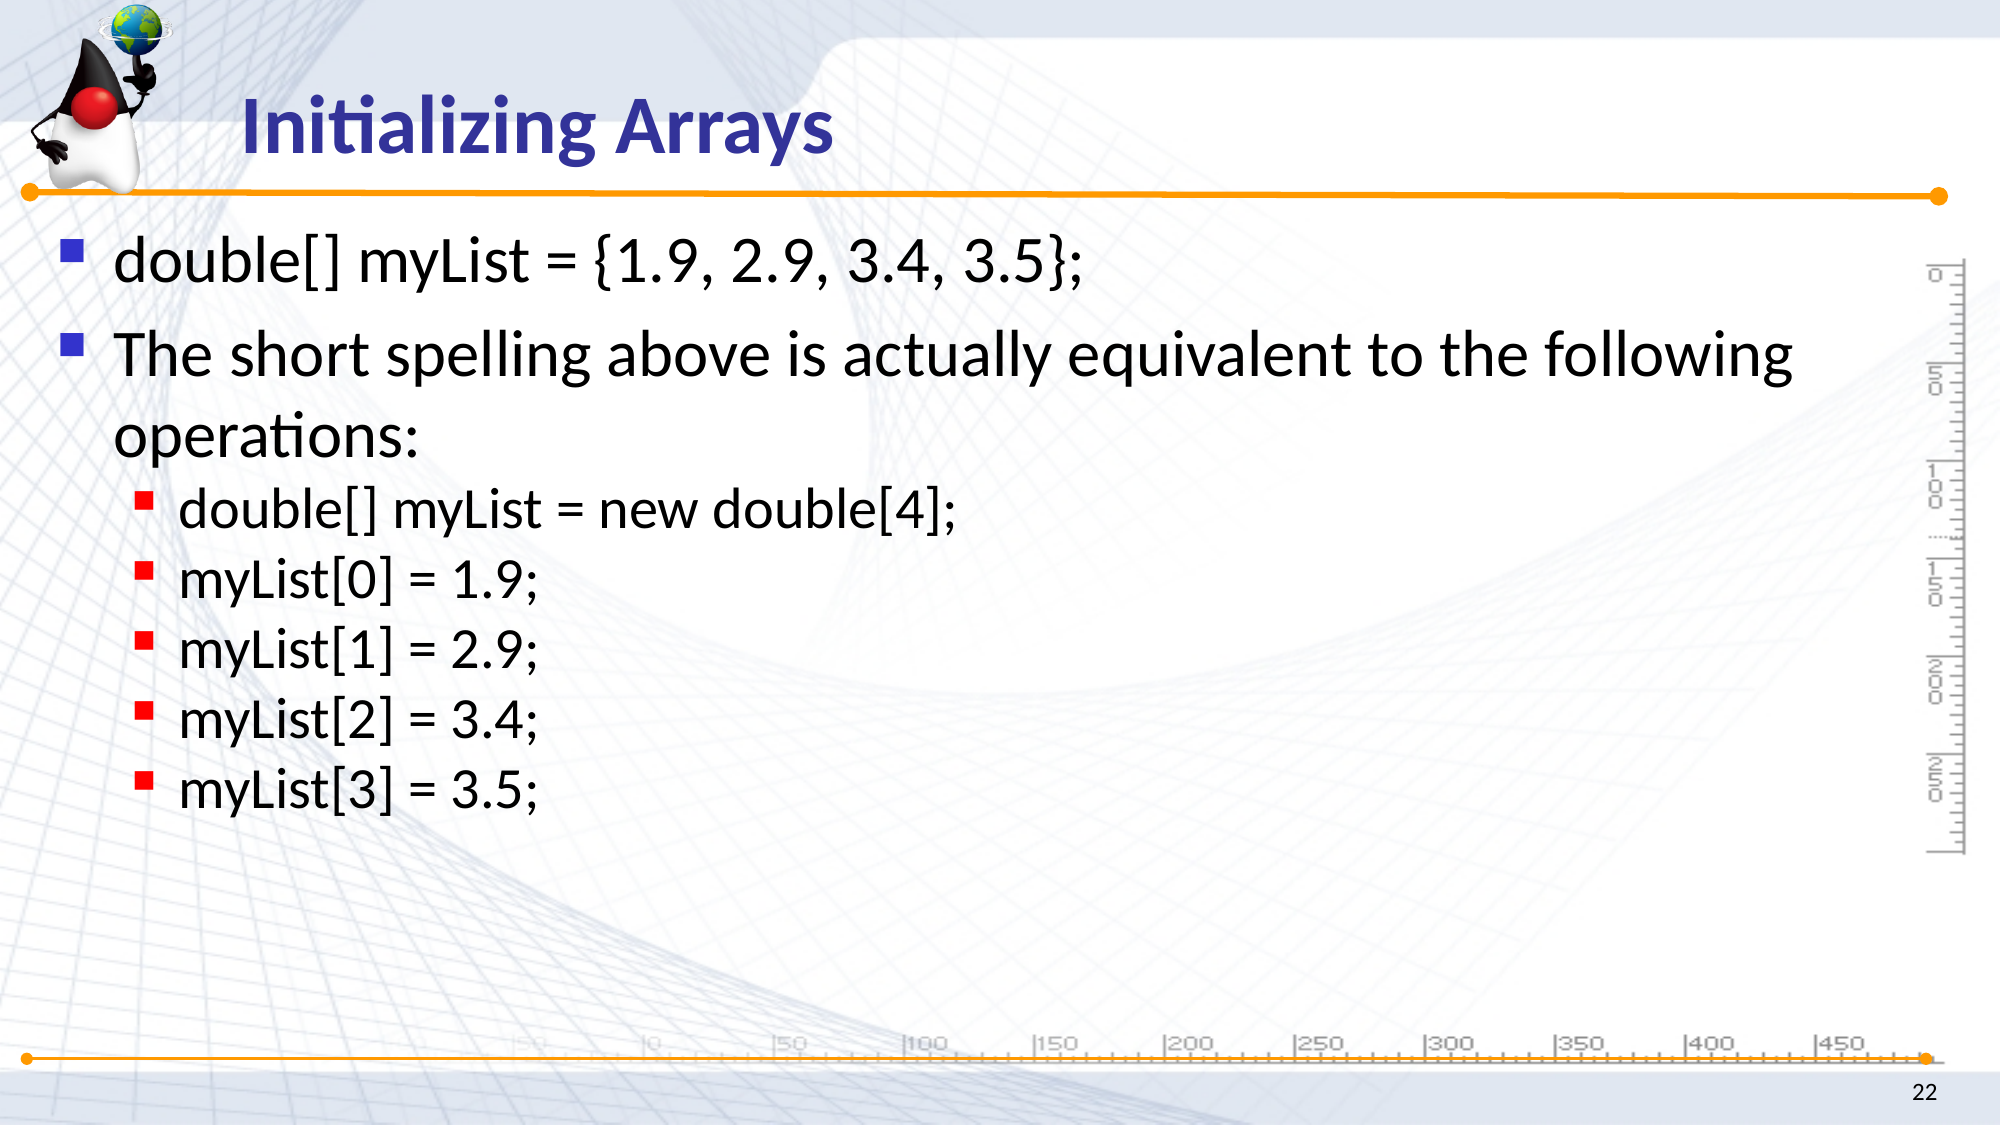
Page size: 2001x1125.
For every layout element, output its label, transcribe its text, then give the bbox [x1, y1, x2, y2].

picture [0, 0, 2000, 1125]
title Initializing Arrays [232, 8, 1957, 179]
list double[] myList = {1.9, 2.9, 3.4, 3.5}; The short spelling above is actually equivalent to the following operations: double[] myList = new double[4]; myList[0] = 1.9; myList[1] = 2.9; myList[2] = 3.4; myList[3] = 3.5; [48, 207, 1950, 1000]
slide_number 22 [1902, 1071, 1946, 1114]
